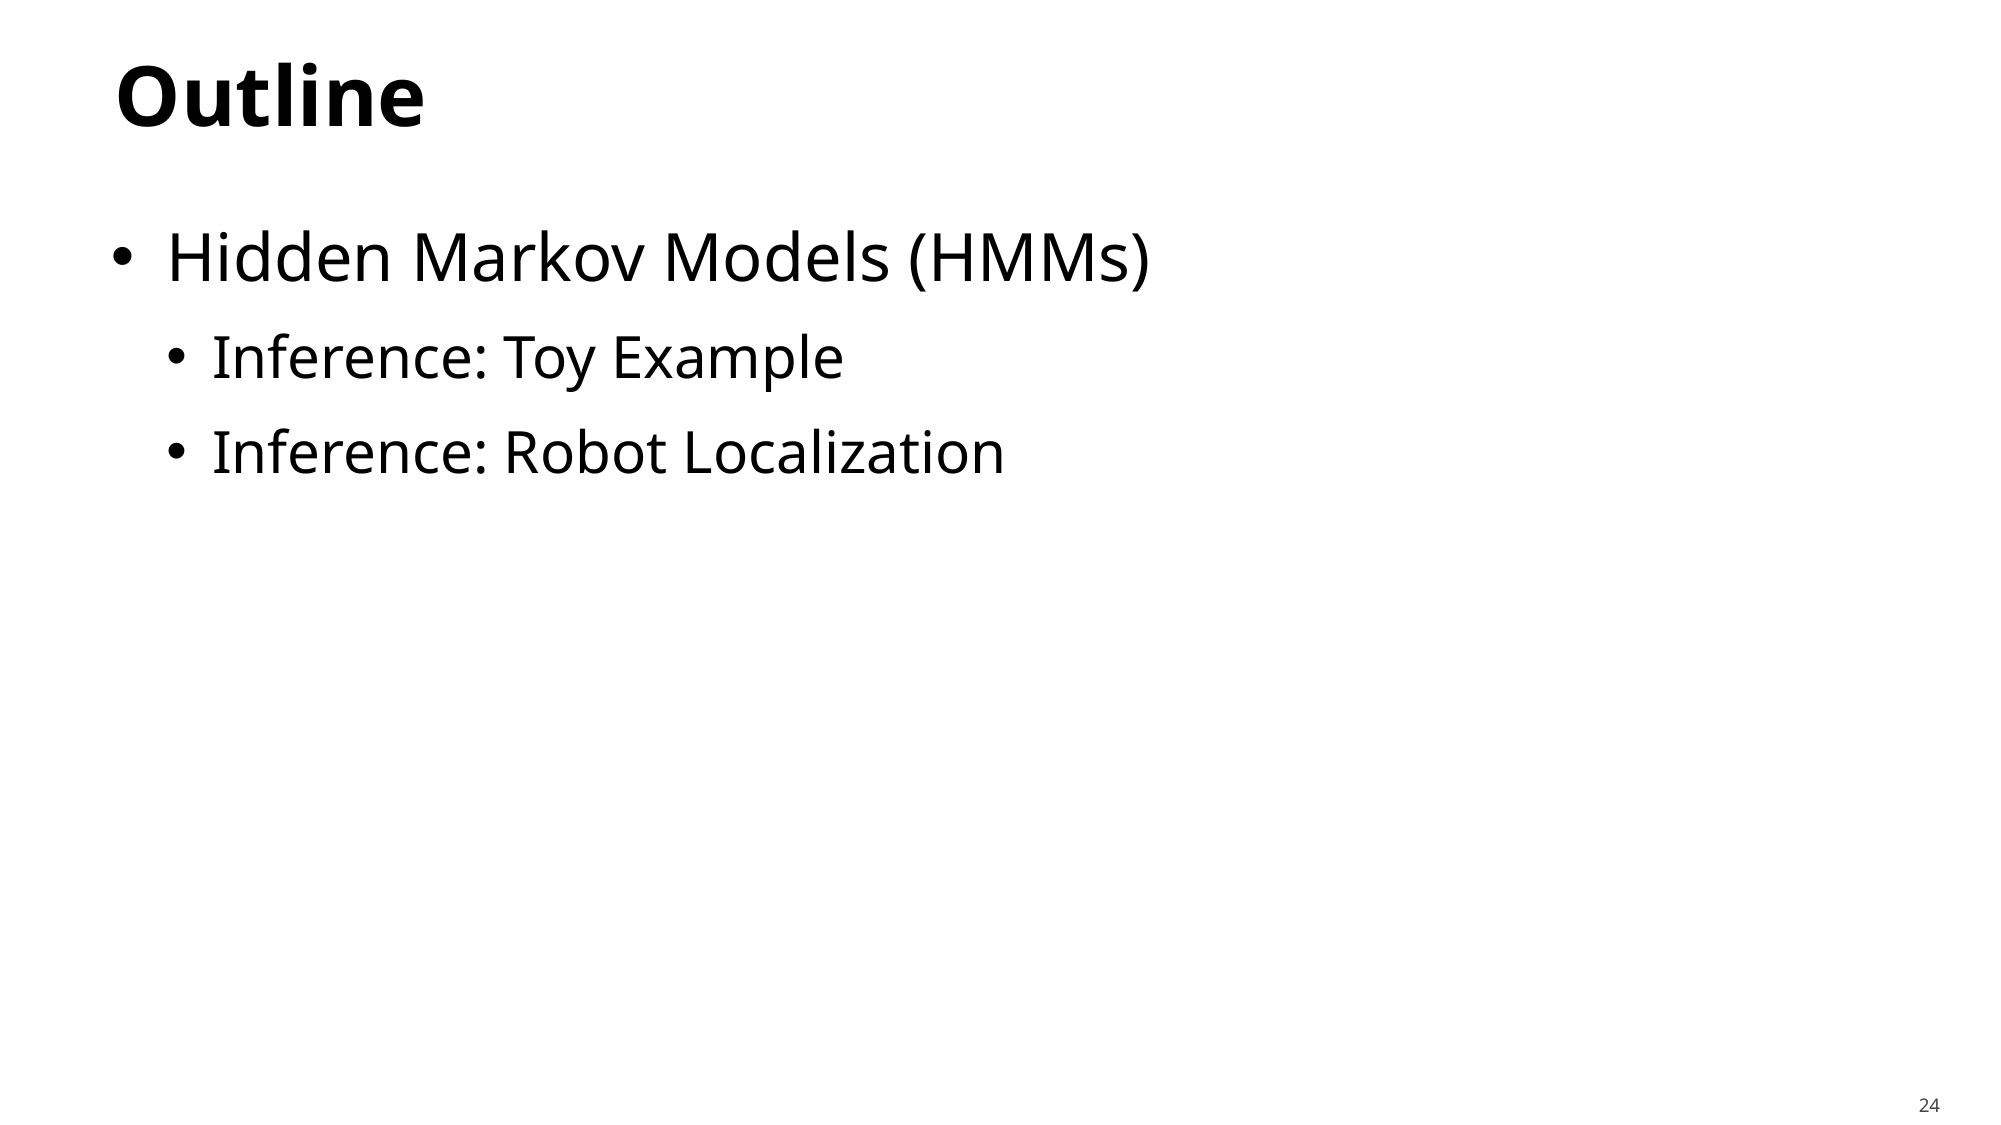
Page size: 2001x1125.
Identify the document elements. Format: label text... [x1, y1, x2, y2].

list Hidden Markov Models (HMMs) Inference: Toy Example Inference: Robot Localization [99, 200, 1900, 1075]
title Outline [99, 12, 1900, 175]
slide_number 24 [1794, 1080, 1955, 1125]
